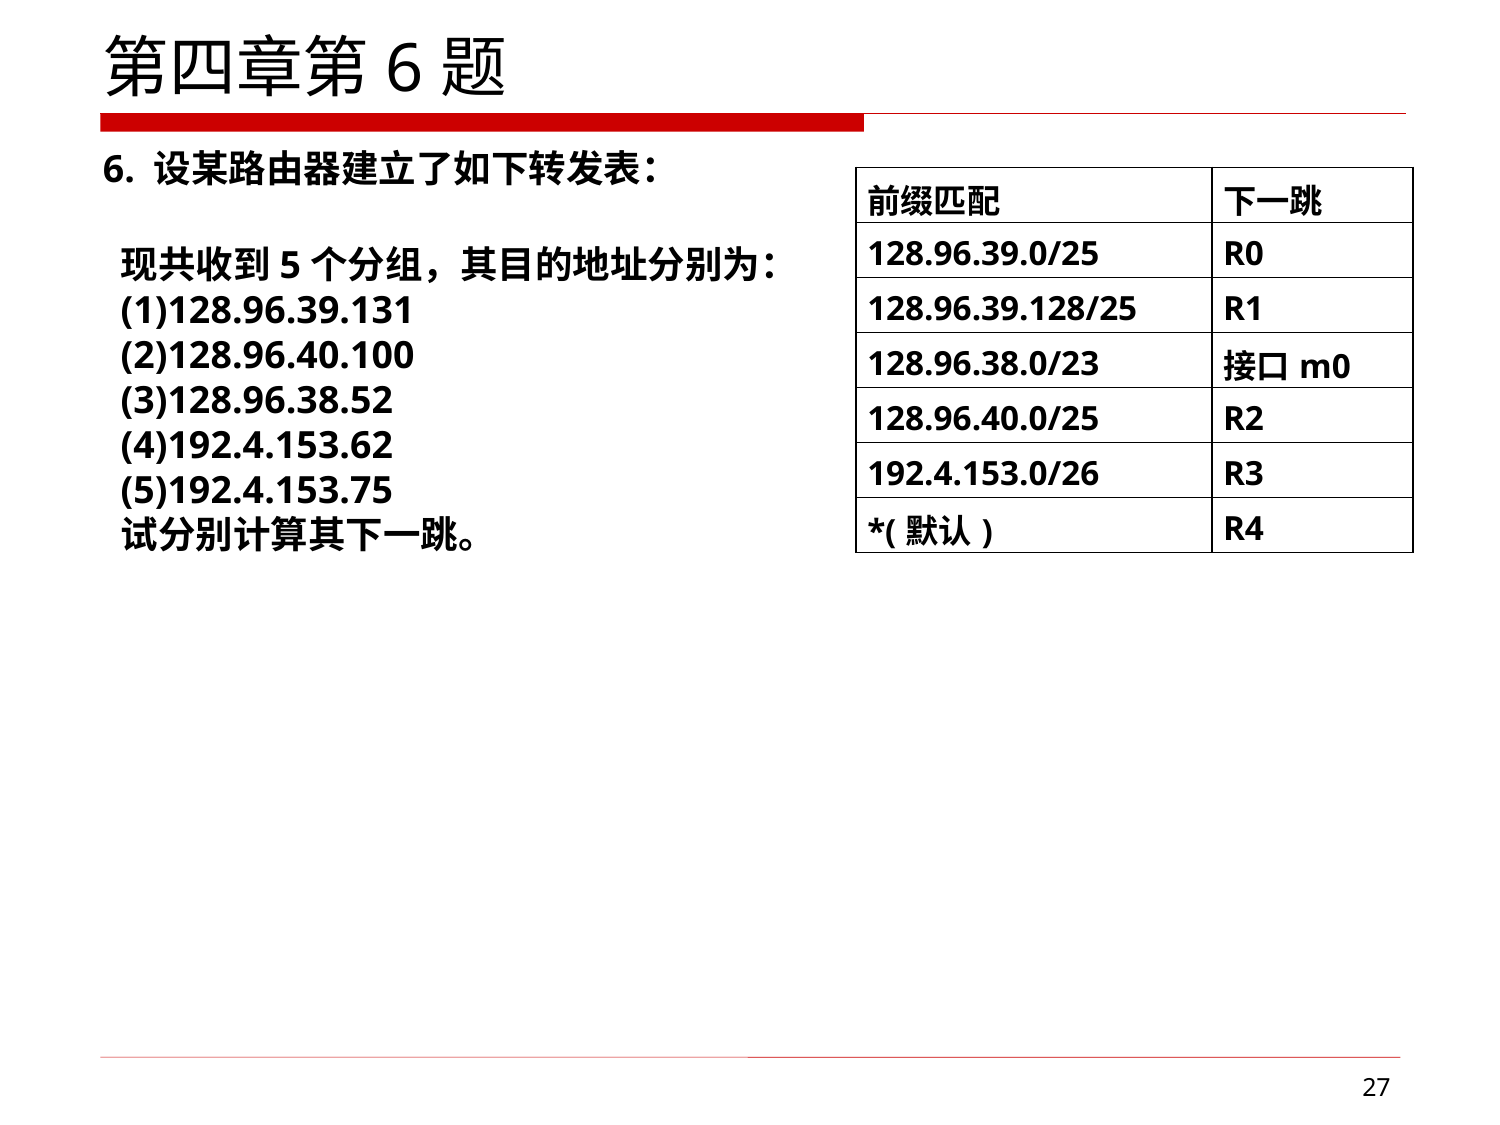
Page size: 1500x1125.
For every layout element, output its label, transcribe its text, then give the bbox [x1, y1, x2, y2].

table_cell 128.96.40.0/25 [857, 388, 1211, 442]
table_cell R2 [1213, 388, 1412, 442]
table_header 下一跳 [1213, 168, 1412, 222]
table_cell 128.96.39.128/25 [857, 278, 1211, 332]
table_cell R1 [1213, 278, 1412, 332]
table_cell 128.96.39.0/25 [857, 223, 1211, 277]
text_box 第四章第6题 [87, 17, 1494, 114]
slide_number 27 [1080, 1064, 1406, 1108]
table_header 前缀匹配 [857, 168, 1211, 222]
table_cell R4 [1213, 498, 1412, 552]
table_cell 192.4.153.0/26 [857, 443, 1211, 497]
table_cell 128.96.38.0/23 [857, 333, 1211, 387]
text_box 现共收到5个分组，其目的地址分别为： (1)128.96.39.131 (2)128.96.40.100 (3)128.96.38.52 (4)192.4.153.62 (5)192.4.153.75 试分别计算其下一跳。 [105, 233, 856, 564]
table_cell *(默认) [857, 498, 1211, 552]
table_cell R0 [1213, 223, 1412, 277]
table_cell R3 [1213, 443, 1412, 497]
text_box 6. 设某路由器建立了如下转发表： [88, 137, 1404, 197]
table_cell 接口m0 [1213, 333, 1412, 387]
